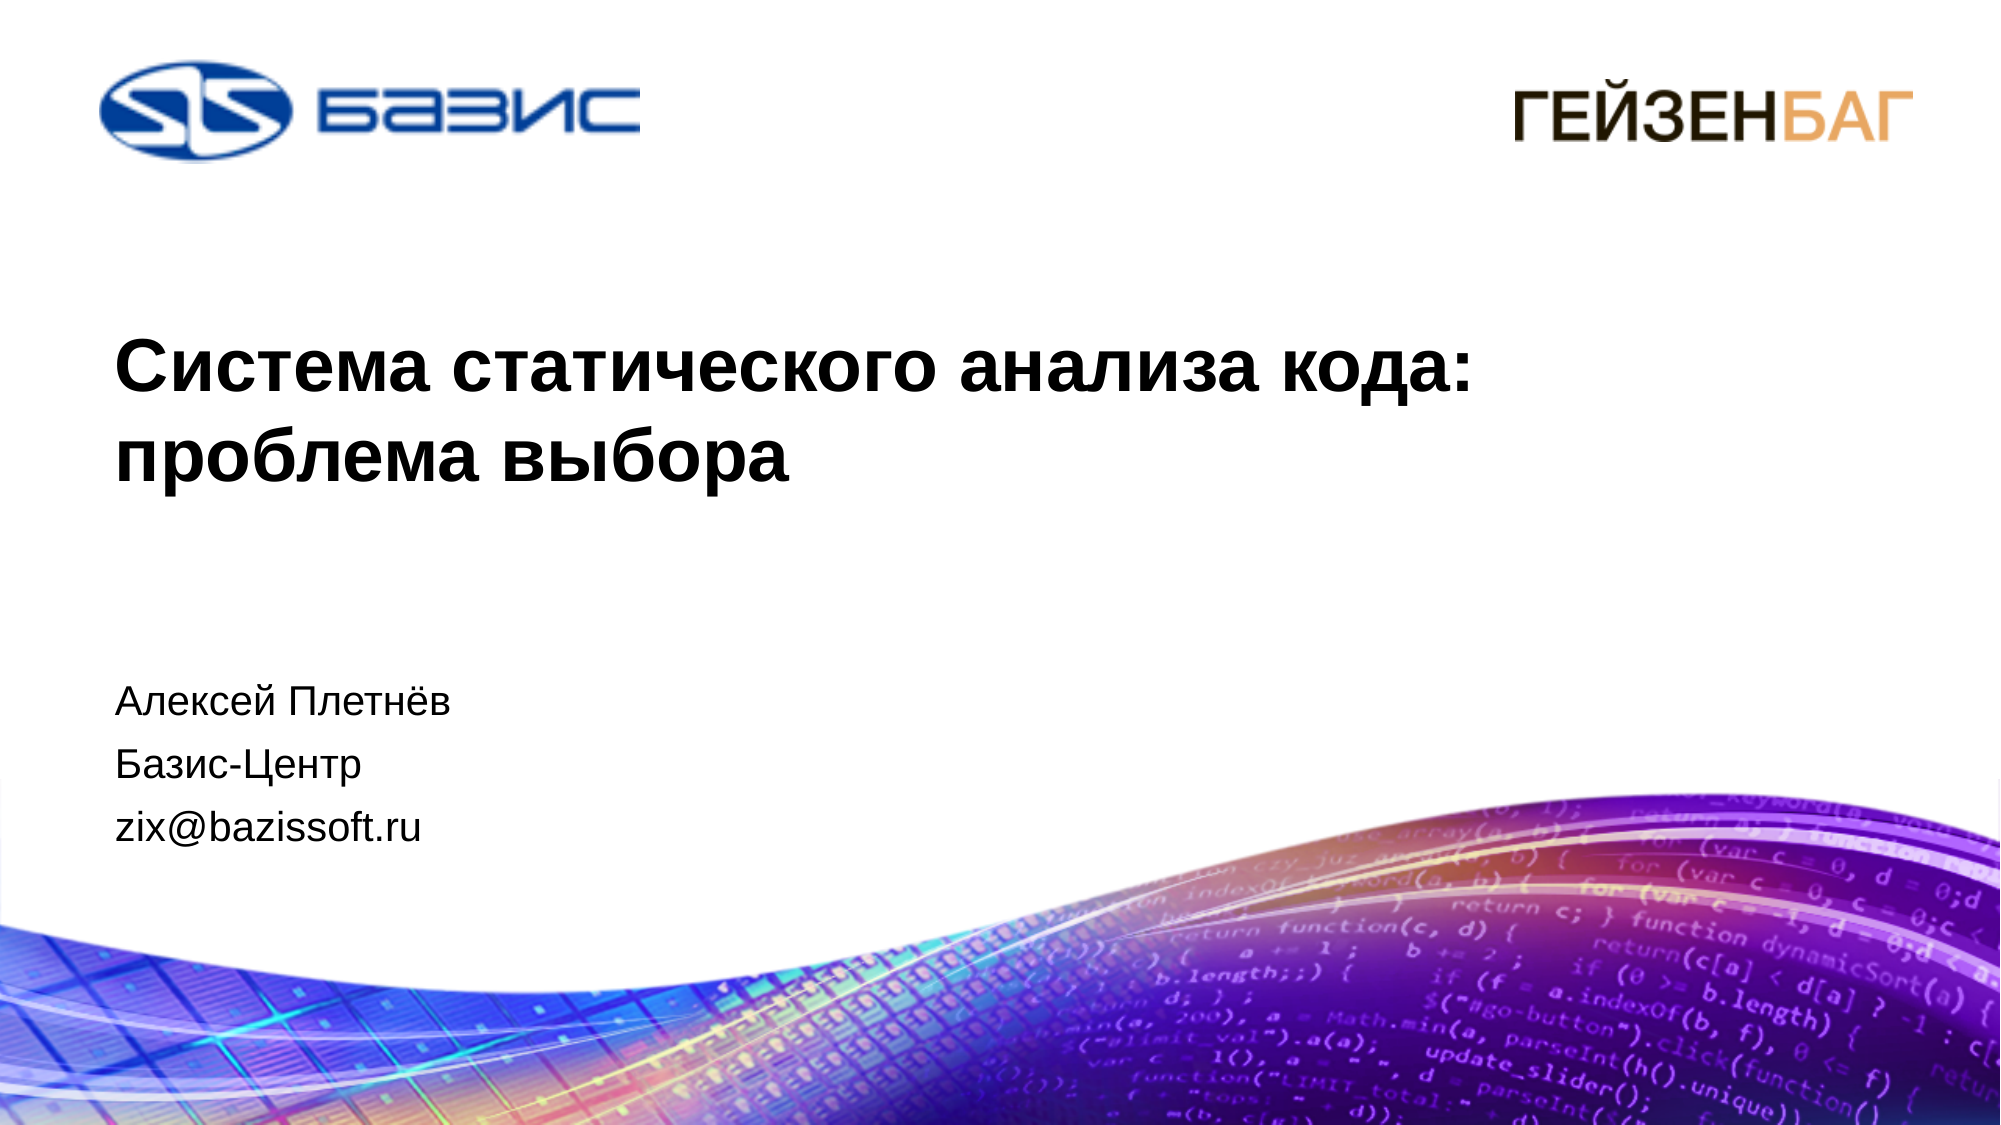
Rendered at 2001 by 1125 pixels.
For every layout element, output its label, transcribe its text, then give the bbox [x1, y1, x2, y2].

picture [1515, 79, 1913, 143]
picture [0, 779, 2000, 1125]
title Система статического анализа кода: проблема выбора [99, 310, 1900, 505]
list Алексей Плетнёв Базис-Центр zix@bazissoft.ru [99, 799, 1899, 920]
picture [99, 58, 641, 164]
